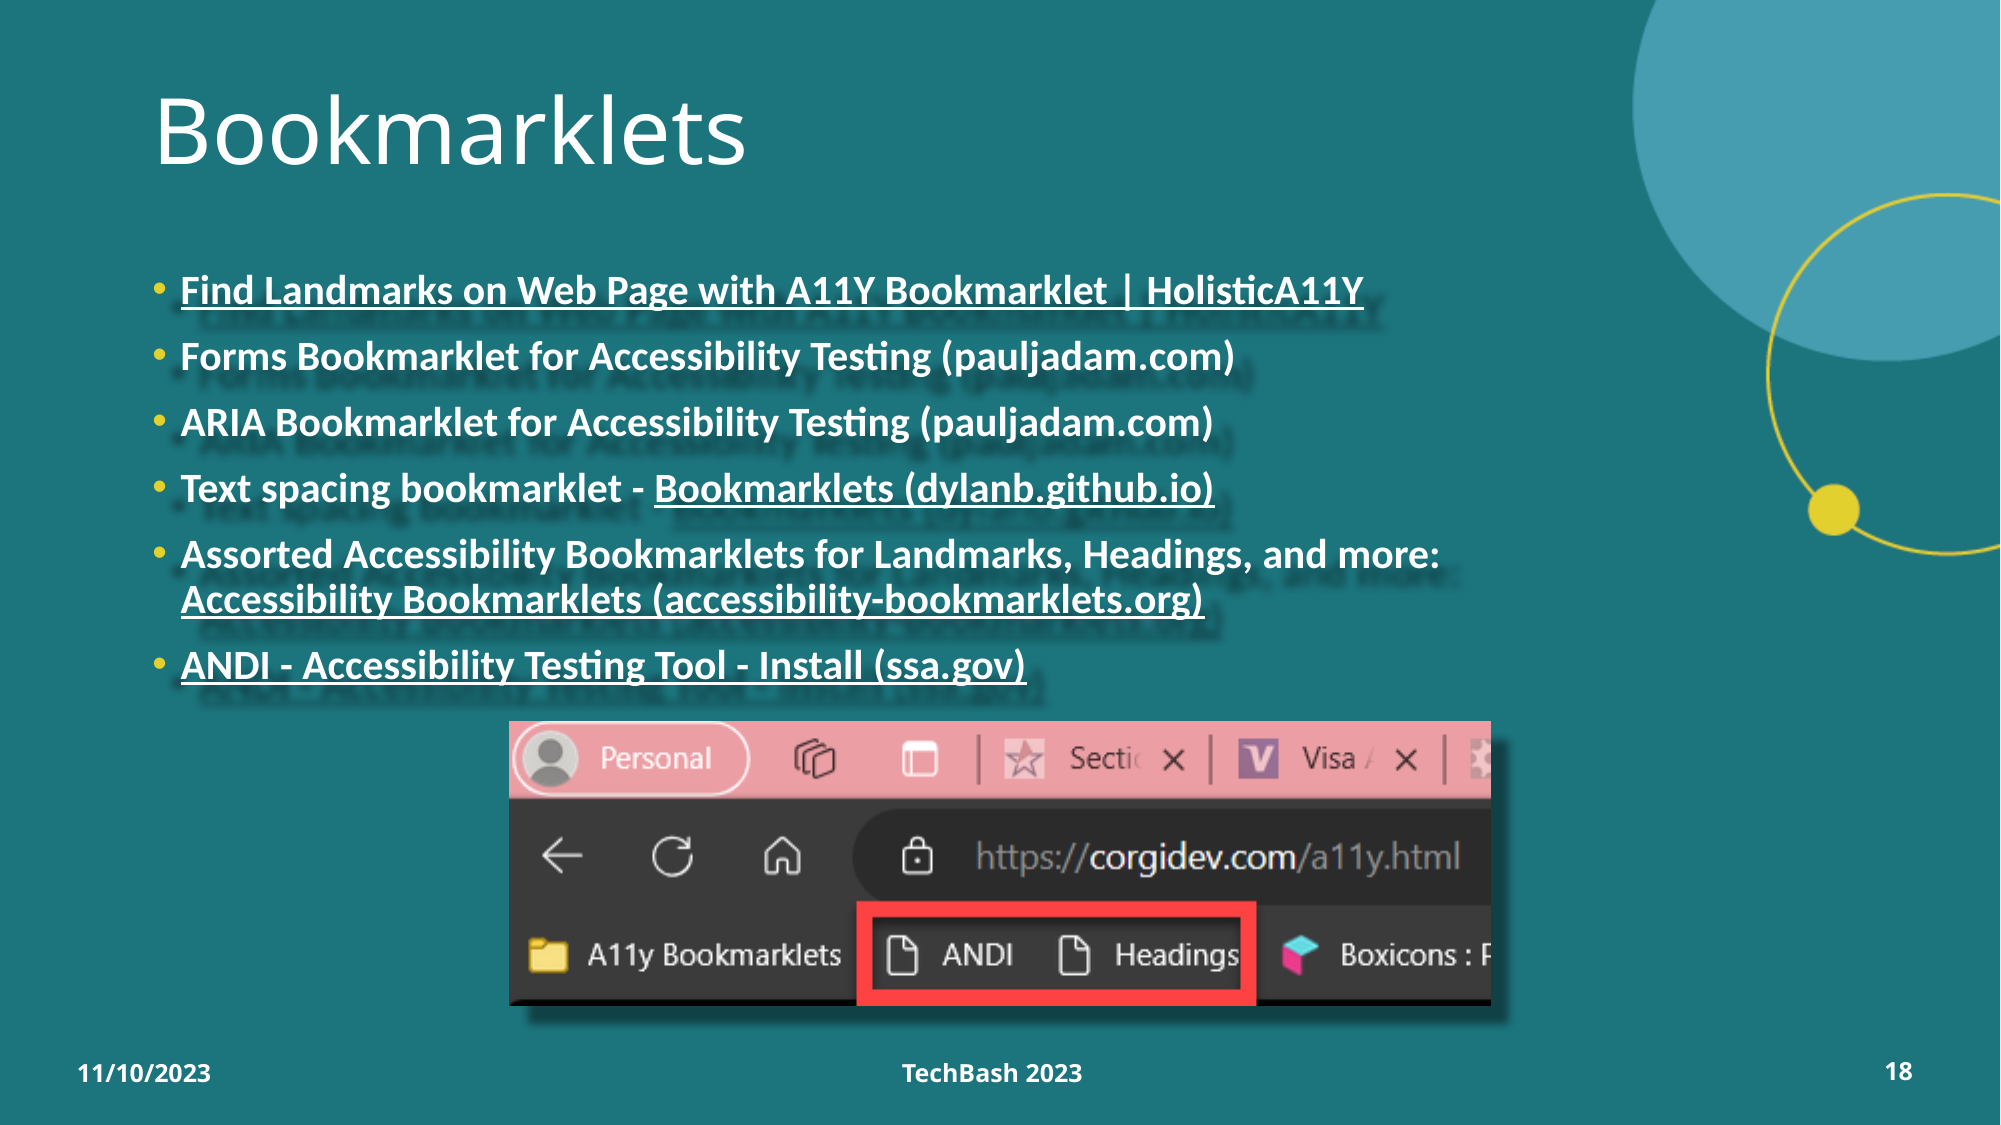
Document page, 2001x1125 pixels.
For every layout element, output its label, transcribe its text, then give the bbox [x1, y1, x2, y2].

picture [0, 0, 2001, 1125]
title Bookmarklets [137, 26, 1505, 244]
footer TechBash 2023 [548, 1042, 1336, 1103]
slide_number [61, 1042, 548, 1103]
list Find Landmarks on Web Page with A11Y Bookmarklet | HolisticA11Y Forms Bookmarklet for Accessibility Testing (pauljadam.com) ARIA Bookmarklet for Accessibility Testing (pauljadam.com) Text spacing bookmarklet - Bookmarklets (dylanb.github.io) Assorted Accessibility Bookmarklets for Landmarks, Headings, and more: Accessibility Bookmarklets (accessibility-bookmarklets.org) ANDI - Accessibility Testing Tool - Install (ssa.gov) [137, 261, 1863, 734]
slide_number 18 [1336, 1042, 1928, 1103]
